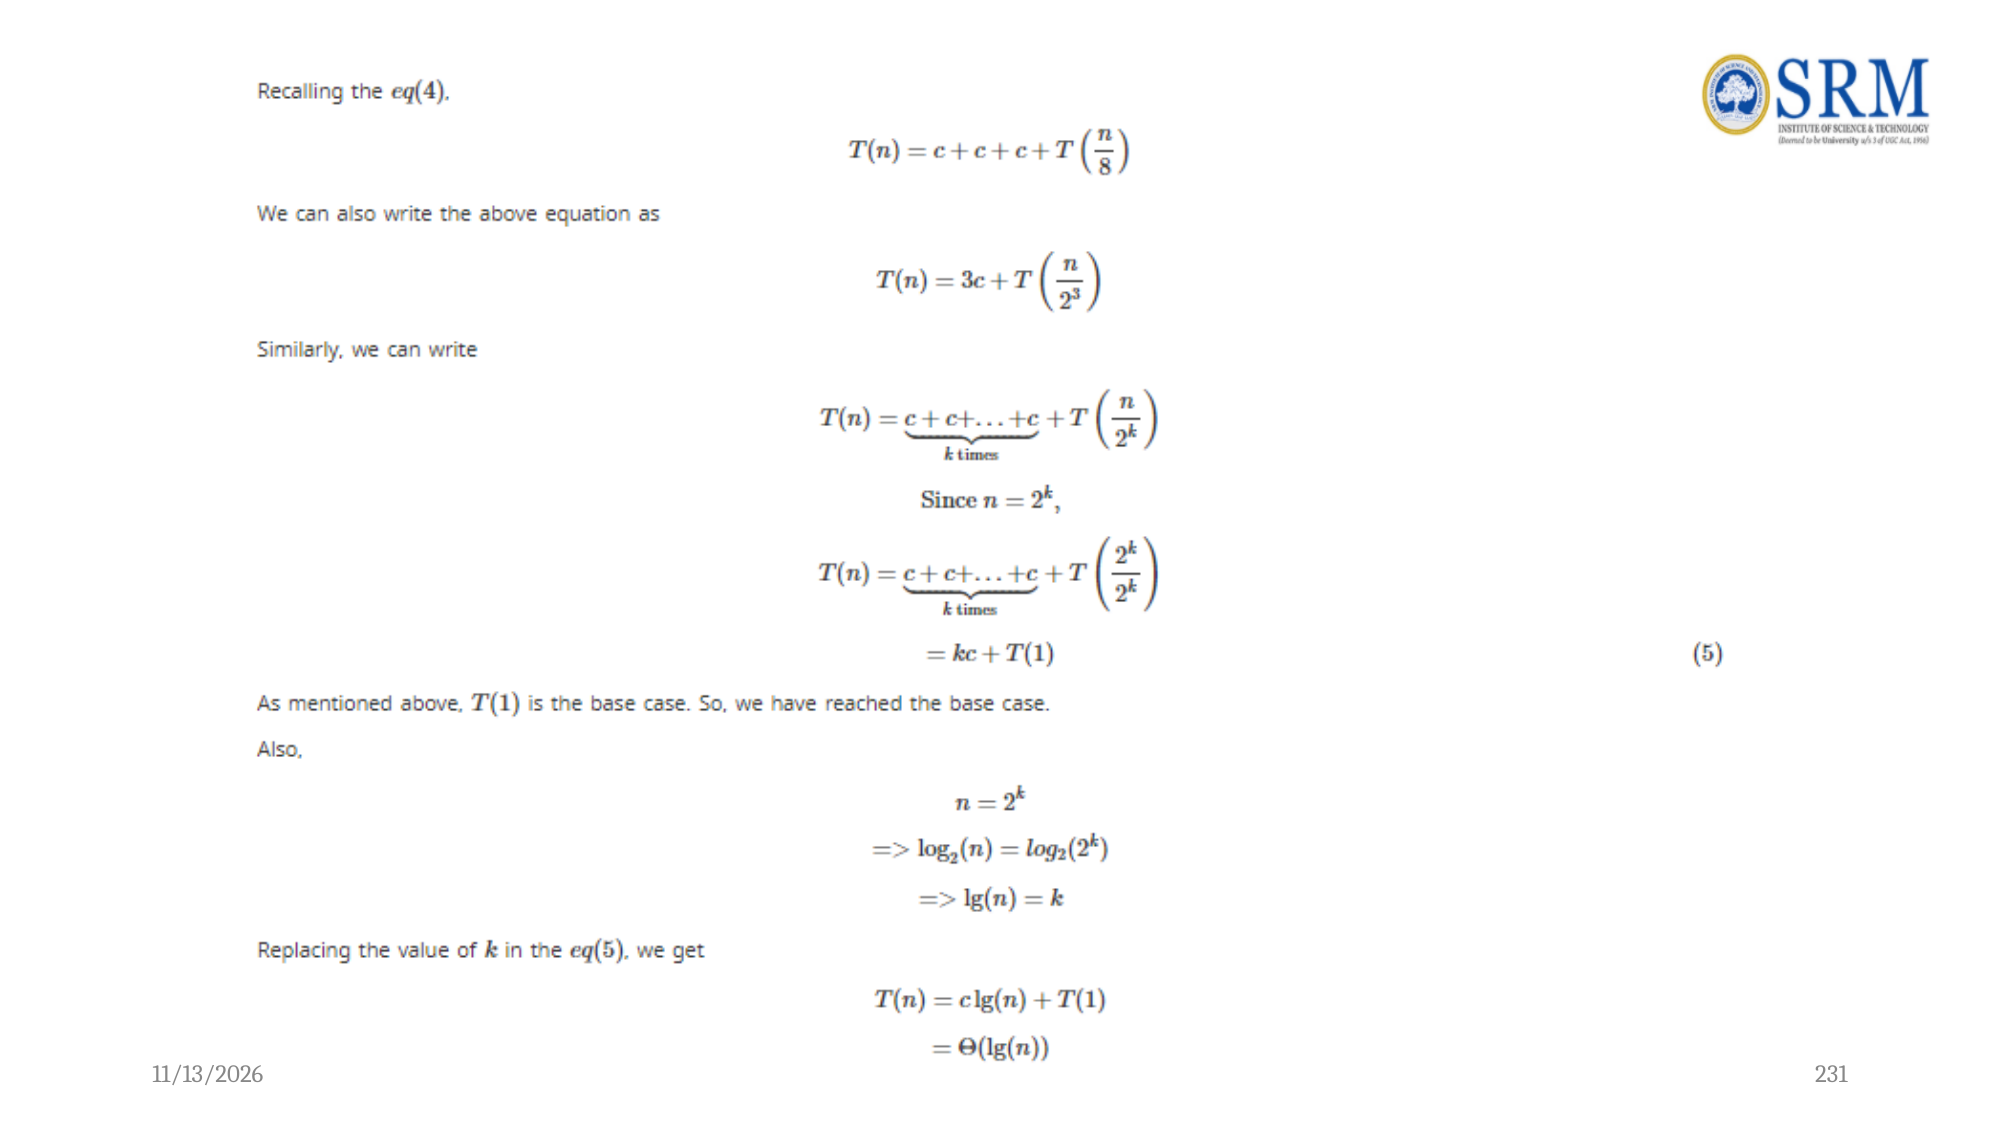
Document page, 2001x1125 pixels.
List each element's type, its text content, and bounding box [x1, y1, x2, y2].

slide_number 231 [1412, 1042, 1863, 1103]
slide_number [137, 1042, 588, 1103]
picture [212, 37, 1944, 1065]
